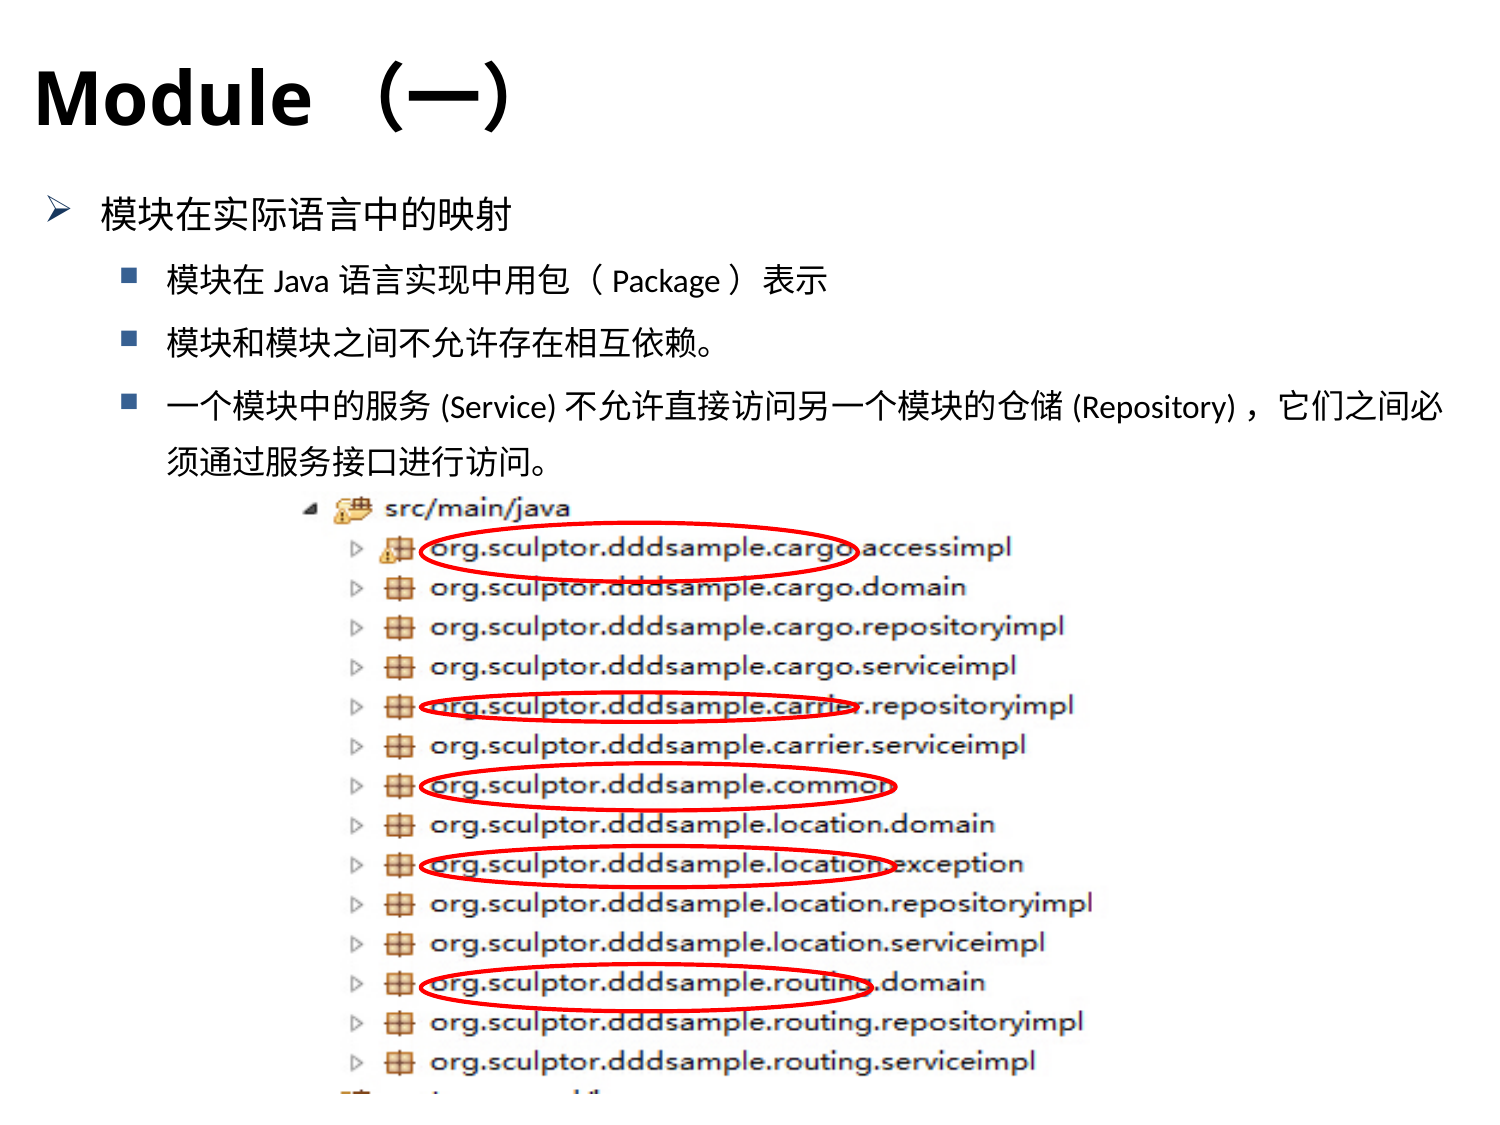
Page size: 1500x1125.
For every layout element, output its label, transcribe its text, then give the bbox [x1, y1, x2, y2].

picture [265, 491, 1231, 1095]
text_box Module（一） [17, 42, 1128, 149]
text_box 模块在实际语言中的映射 模块在Java语言实现中用包（Package）表示 模块和模块之间不允许存在相互依赖。 一个模块中的服务(Service)不允许直接访问另一个模块的仓储(Repository)，它们之间必须通过服务接口进行访问。 [29, 172, 1459, 1125]
